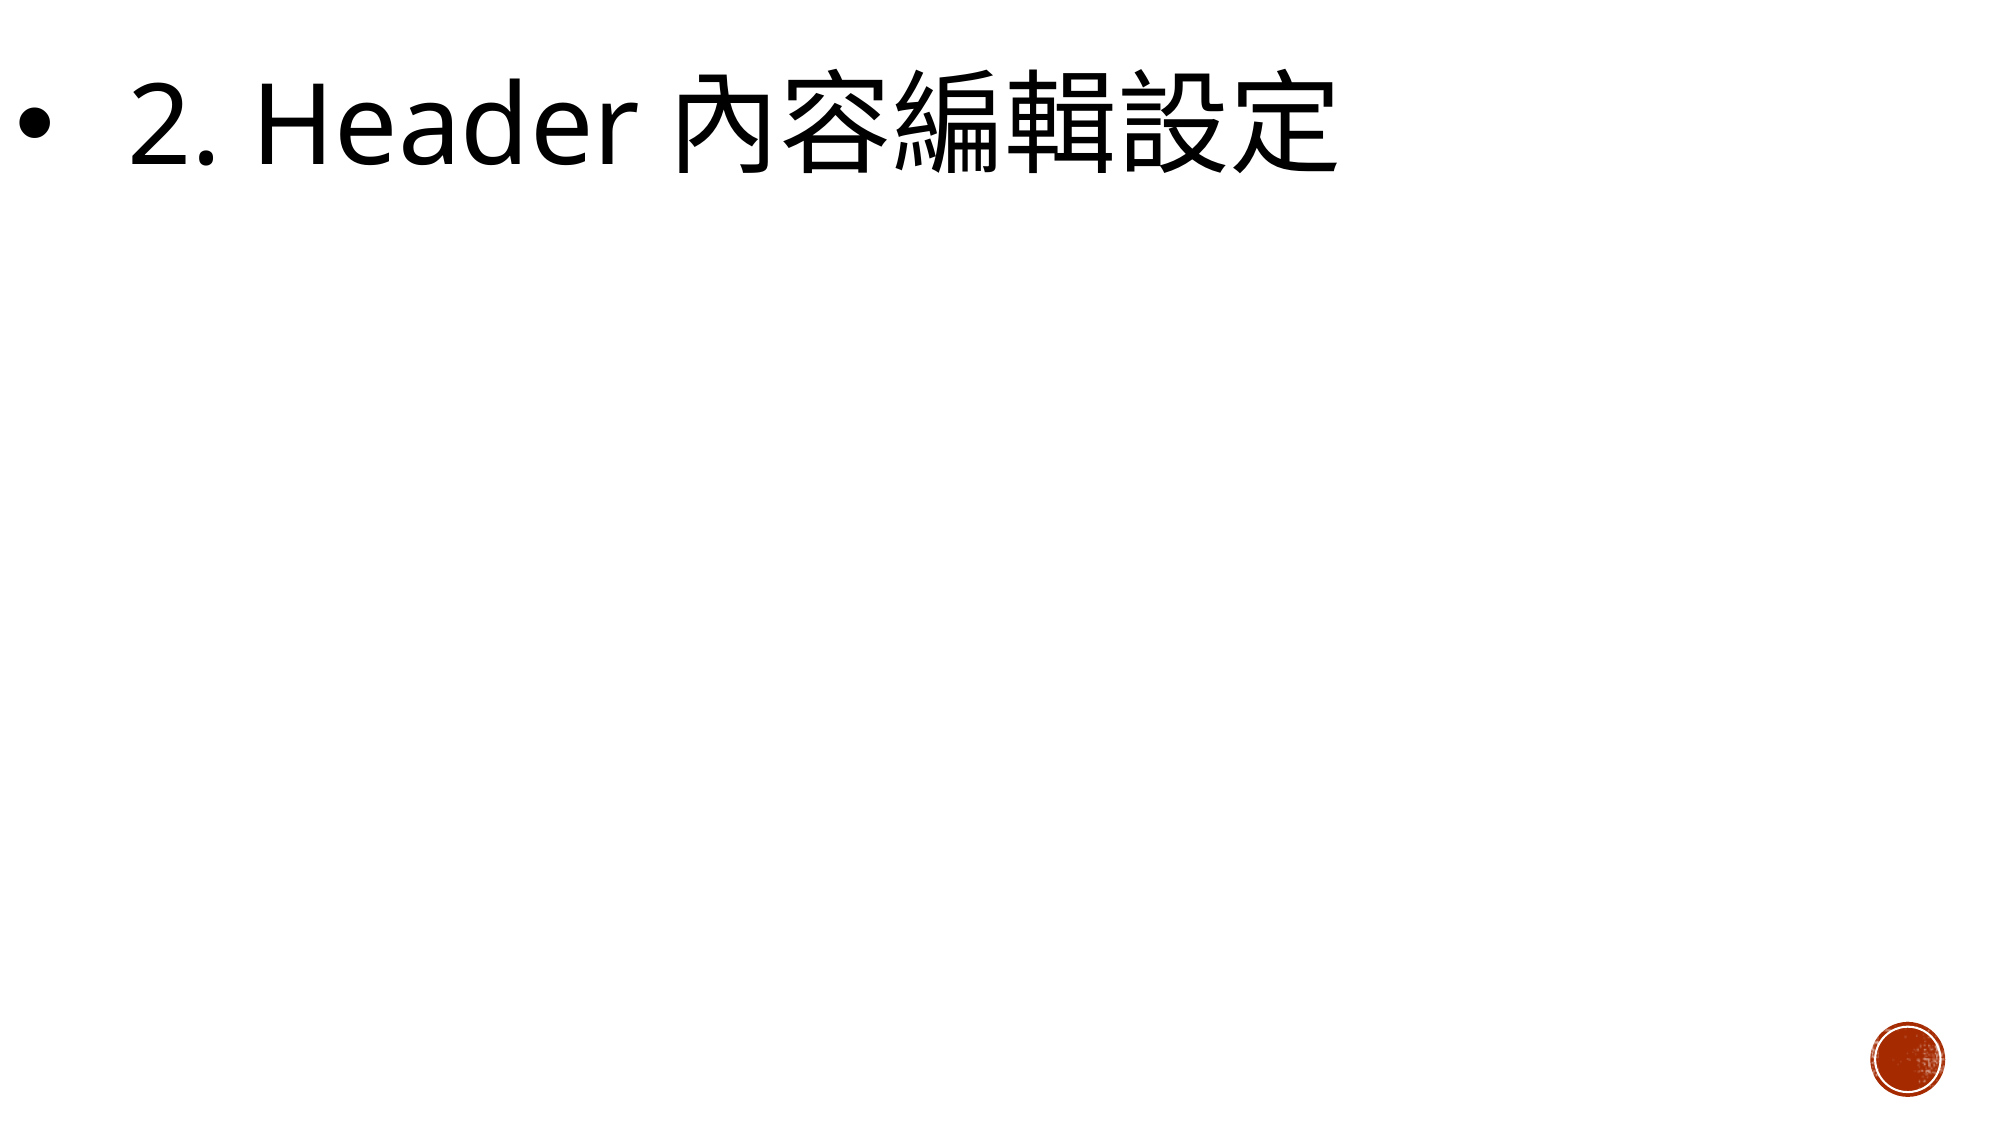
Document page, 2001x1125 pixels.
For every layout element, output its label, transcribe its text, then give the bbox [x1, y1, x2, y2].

title 2. Header內容編輯設定 [0, 0, 1650, 261]
